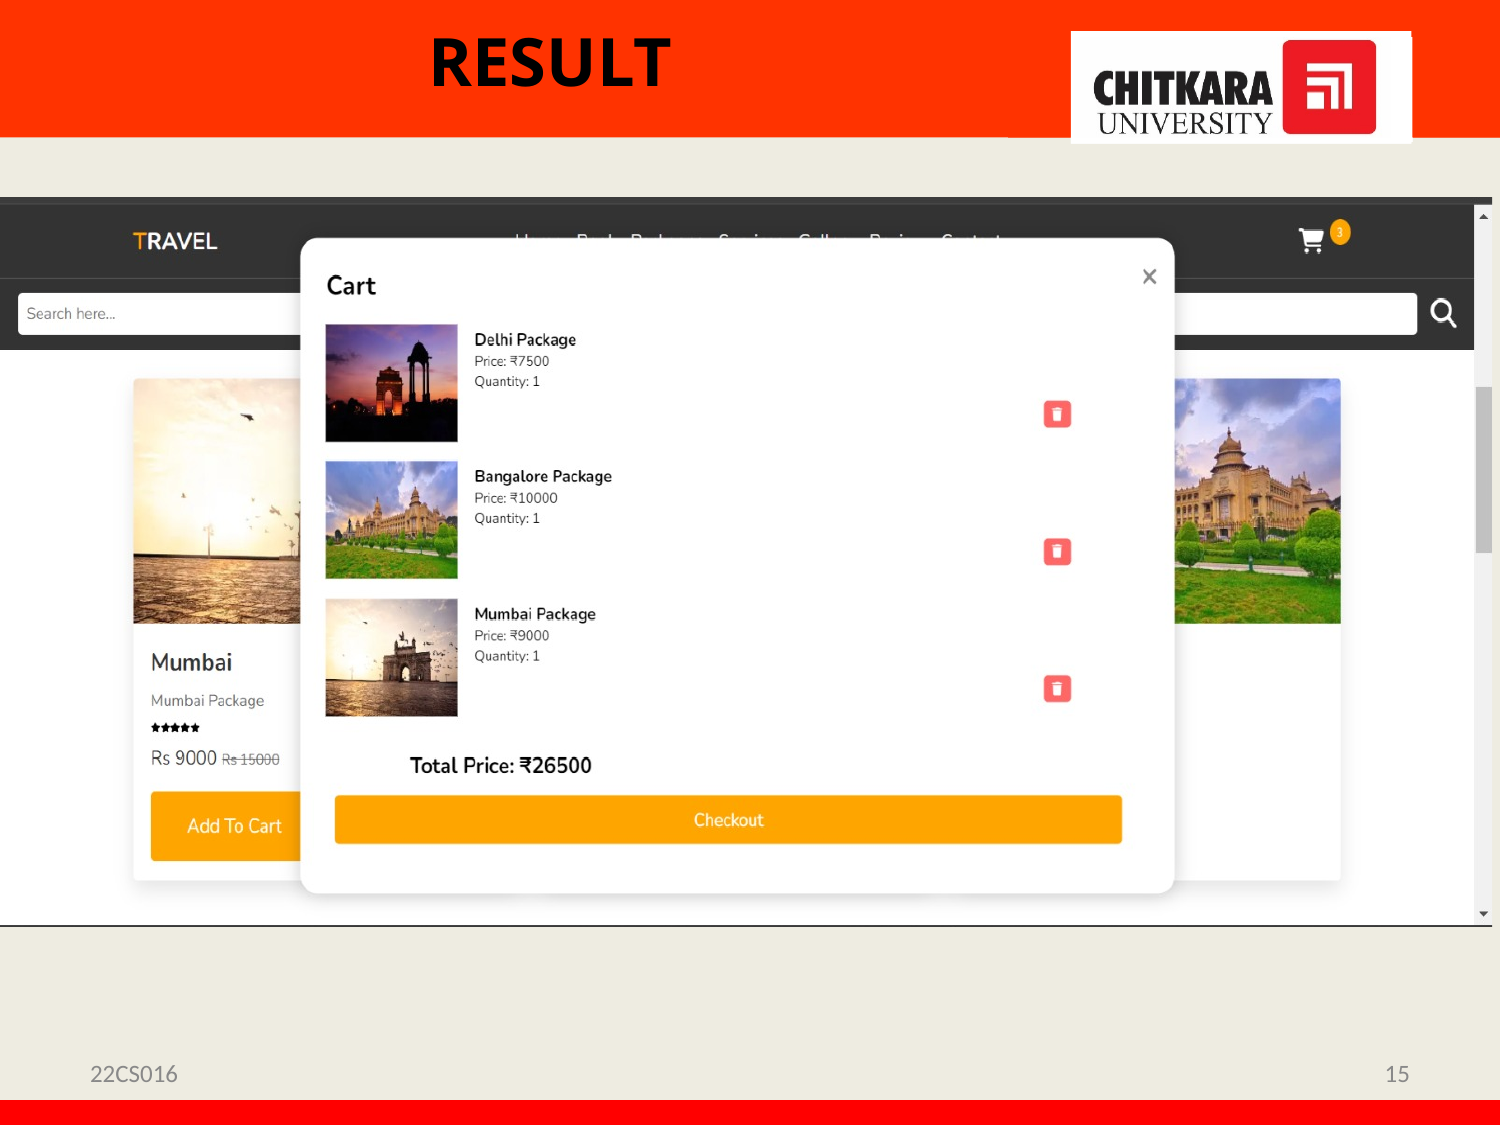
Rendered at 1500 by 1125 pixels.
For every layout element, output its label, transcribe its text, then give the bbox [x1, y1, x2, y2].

slide_number 22CS016 [75, 1042, 425, 1103]
picture [0, 197, 1493, 927]
slide_number 15 [1074, 1042, 1425, 1103]
picture [1074, 37, 1391, 138]
title RESULT [19, 0, 1082, 120]
